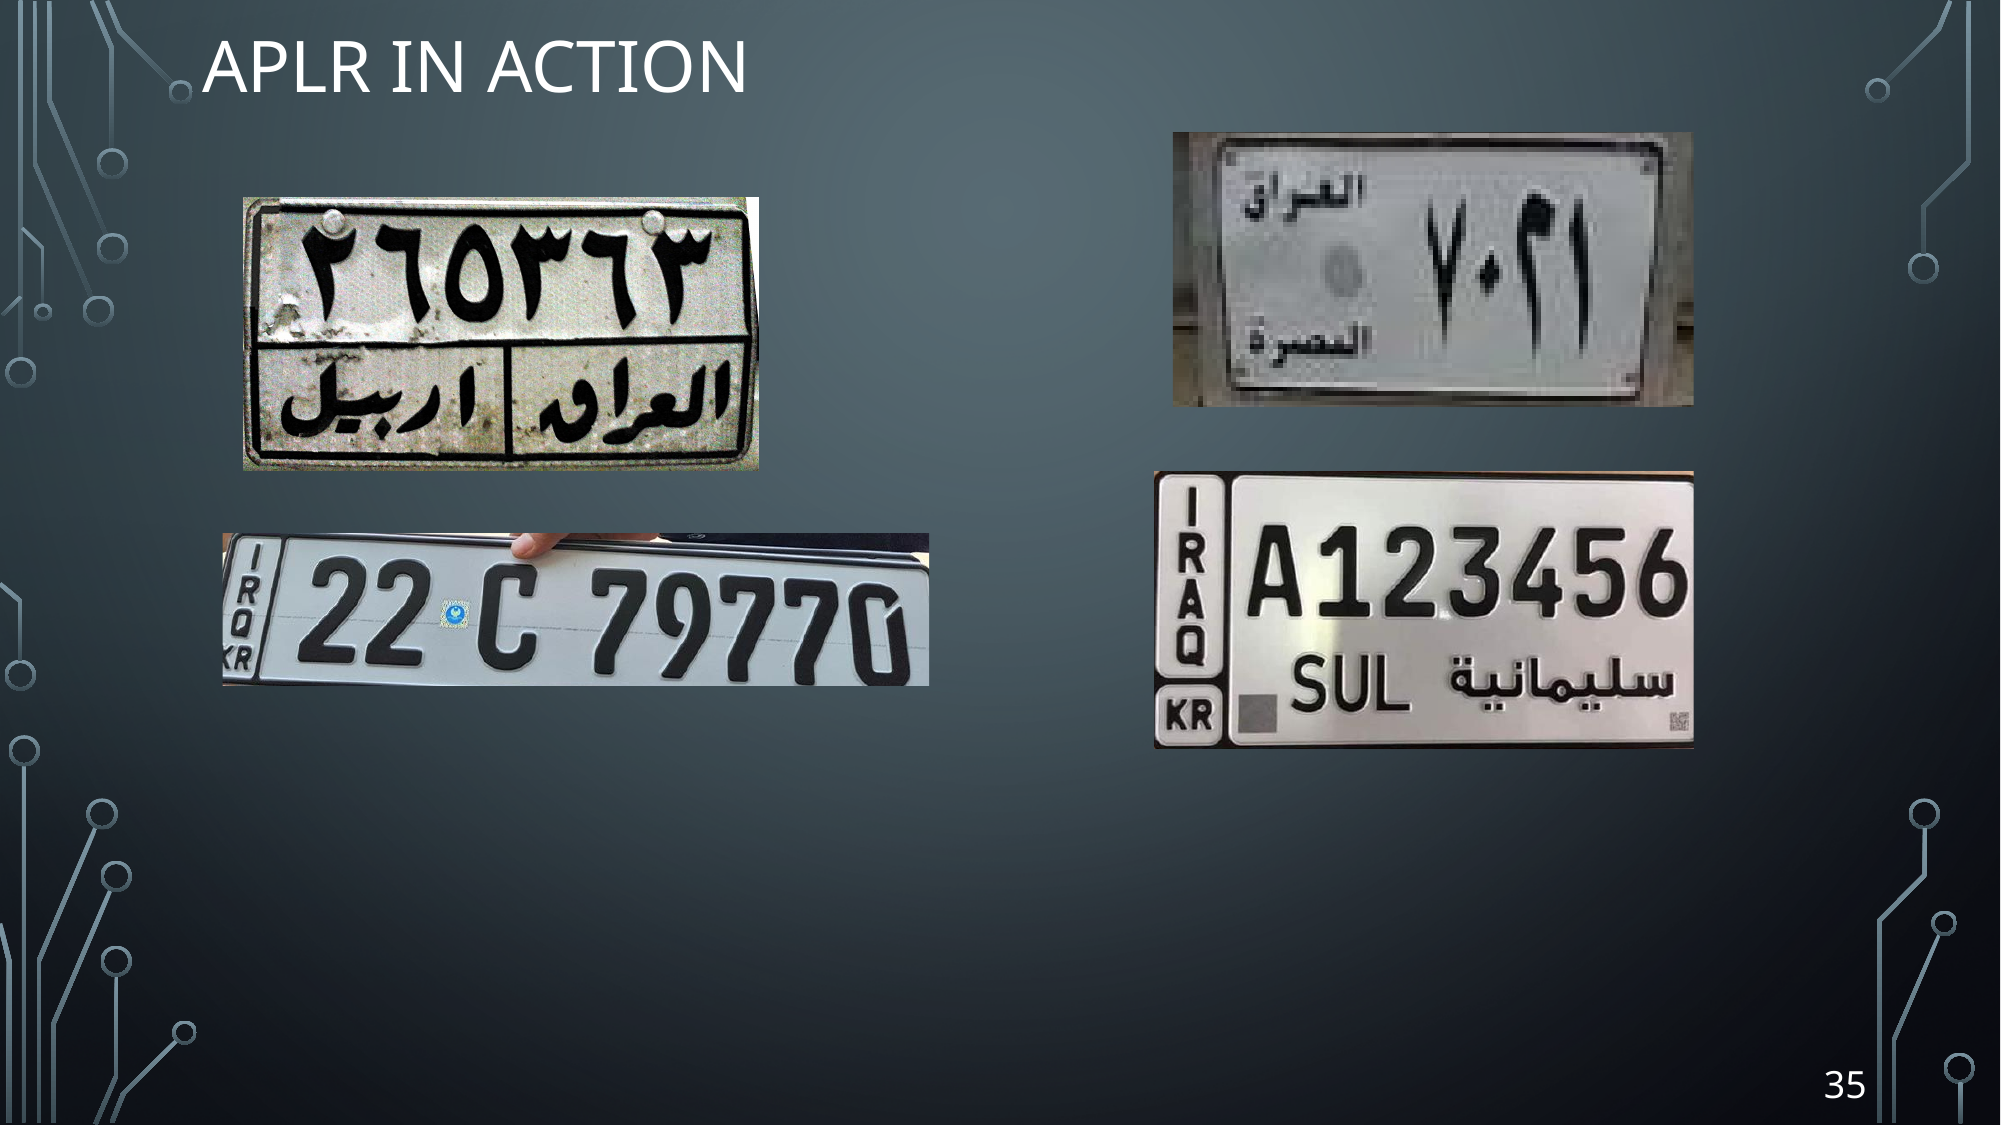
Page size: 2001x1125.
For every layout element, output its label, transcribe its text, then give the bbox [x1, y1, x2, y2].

picture [1153, 470, 1694, 750]
picture [222, 533, 930, 686]
text_box 35 [1801, 1053, 1890, 1120]
picture [1172, 132, 1694, 407]
picture [243, 197, 759, 472]
title APLR In Action [187, 23, 1813, 116]
